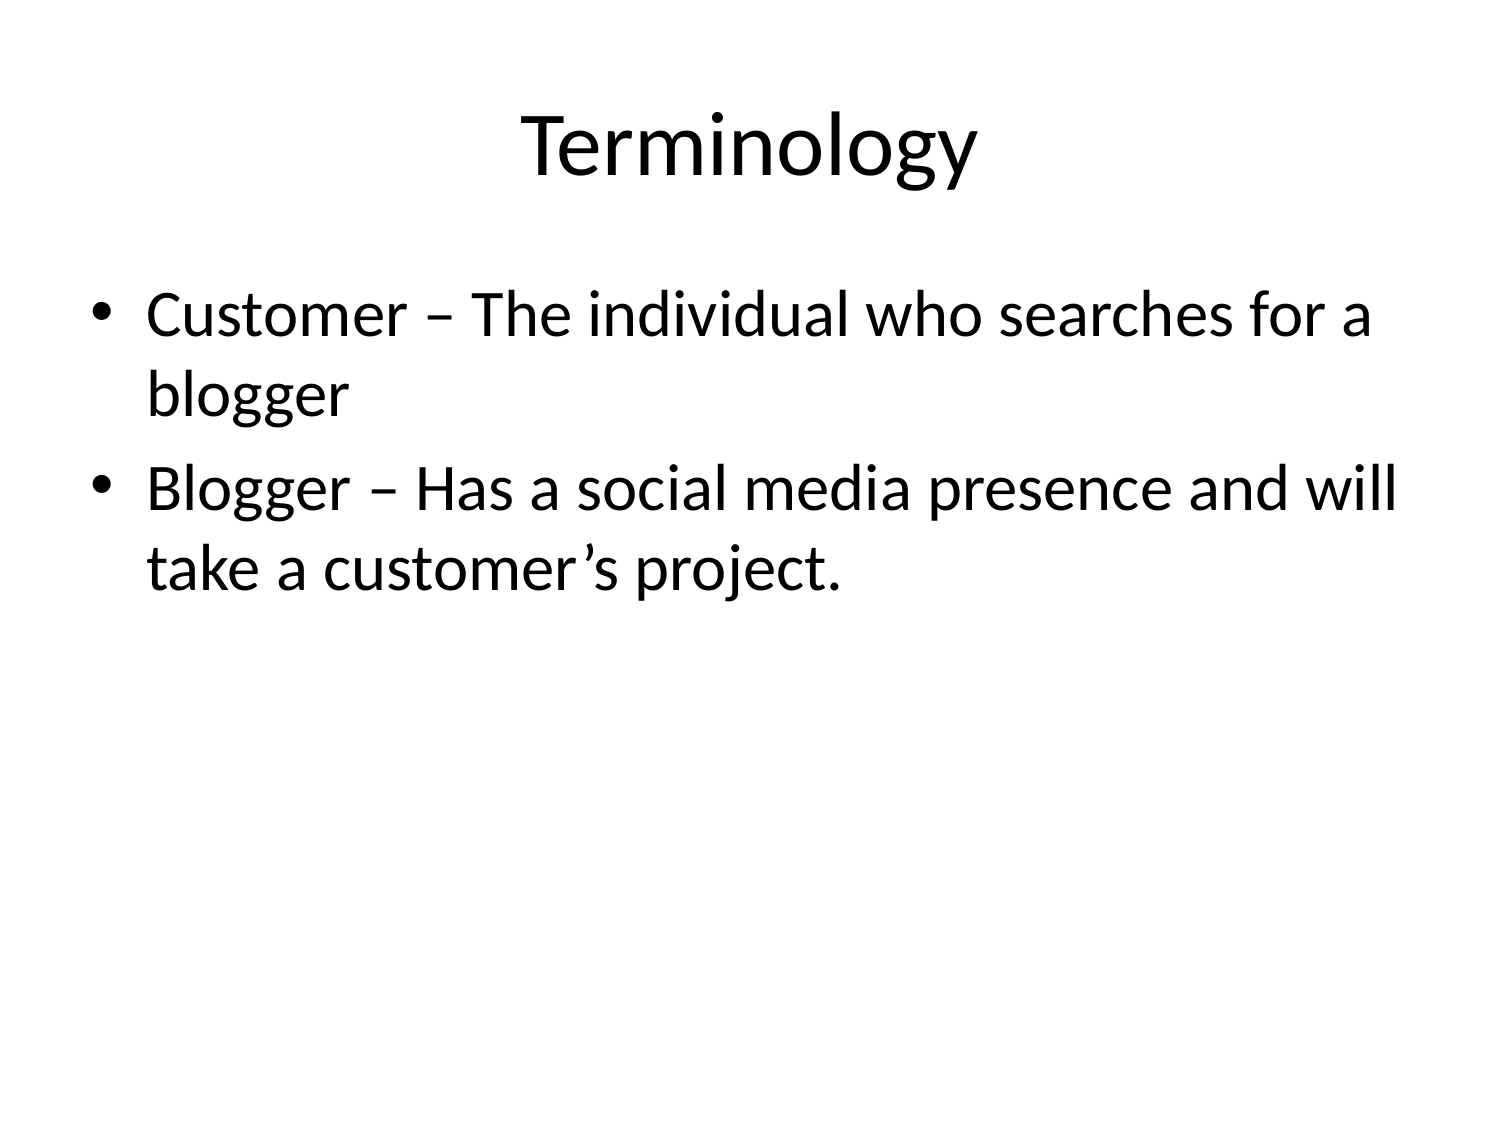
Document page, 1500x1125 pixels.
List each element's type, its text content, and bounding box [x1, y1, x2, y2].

title Terminology [75, 45, 1425, 233]
list Customer – The individual who searches for a blogger Blogger – Has a social media presence and will take a customer’s project. [75, 262, 1425, 1005]
